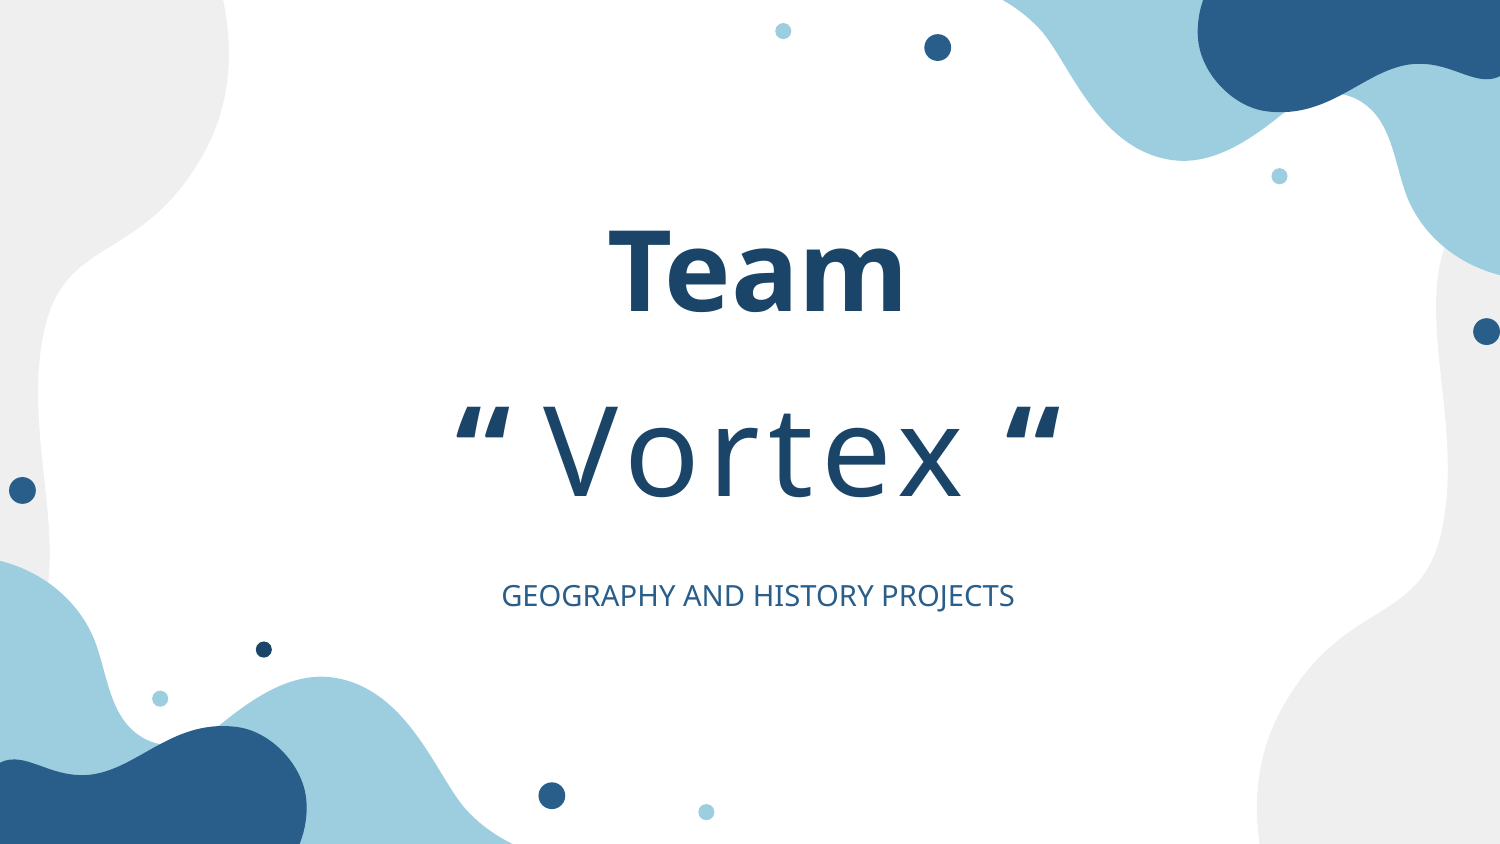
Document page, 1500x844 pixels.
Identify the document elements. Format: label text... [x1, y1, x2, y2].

subtitle Geography and History Projects [426, 562, 1091, 626]
title Team “ Vortex “ [272, 184, 1245, 502]
